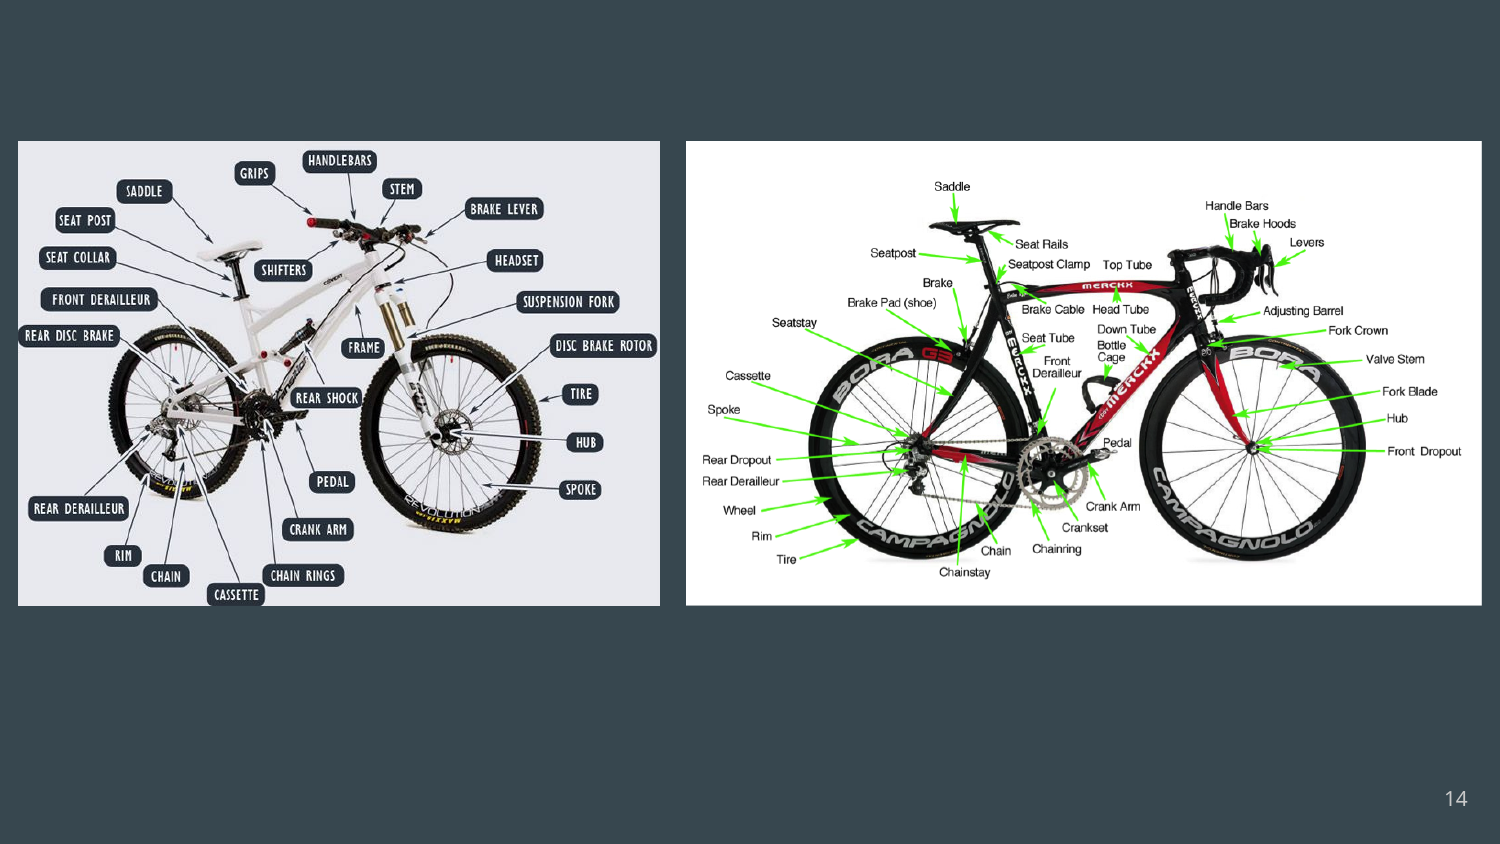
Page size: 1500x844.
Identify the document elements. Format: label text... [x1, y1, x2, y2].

picture [18, 141, 660, 607]
picture [686, 141, 1483, 607]
slide_number ‹#› [1392, 767, 1483, 833]
